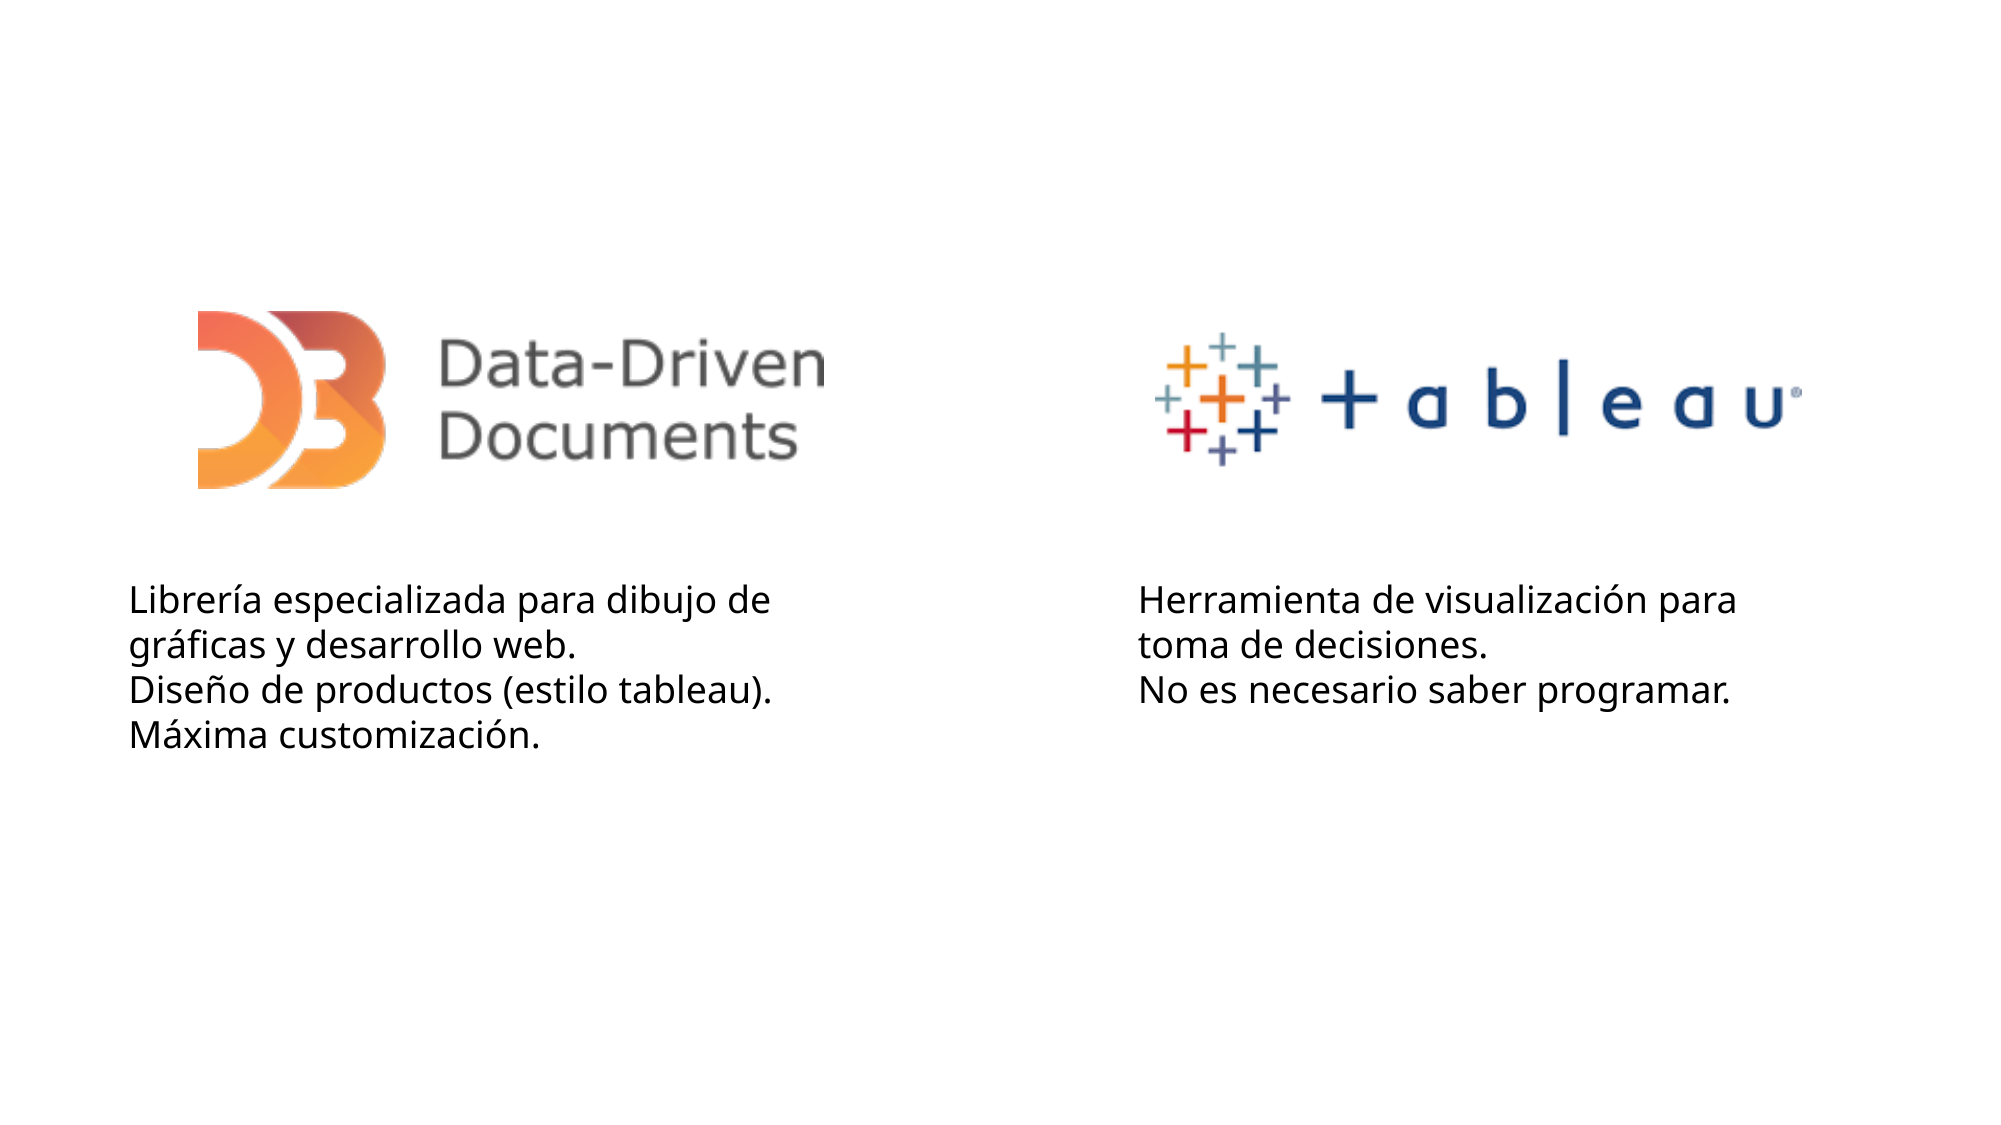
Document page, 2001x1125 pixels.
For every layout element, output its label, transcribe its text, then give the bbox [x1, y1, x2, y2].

picture [1155, 231, 1802, 570]
text_box Librería especializada para dibujo de gráficas y desarrollo web. Diseño de productos (estilo tableau). Máxima customización. [113, 568, 824, 764]
picture [198, 311, 824, 489]
text_box Herramienta de visualización para toma de decisiones. No es necesario saber programar. [1123, 568, 1834, 719]
